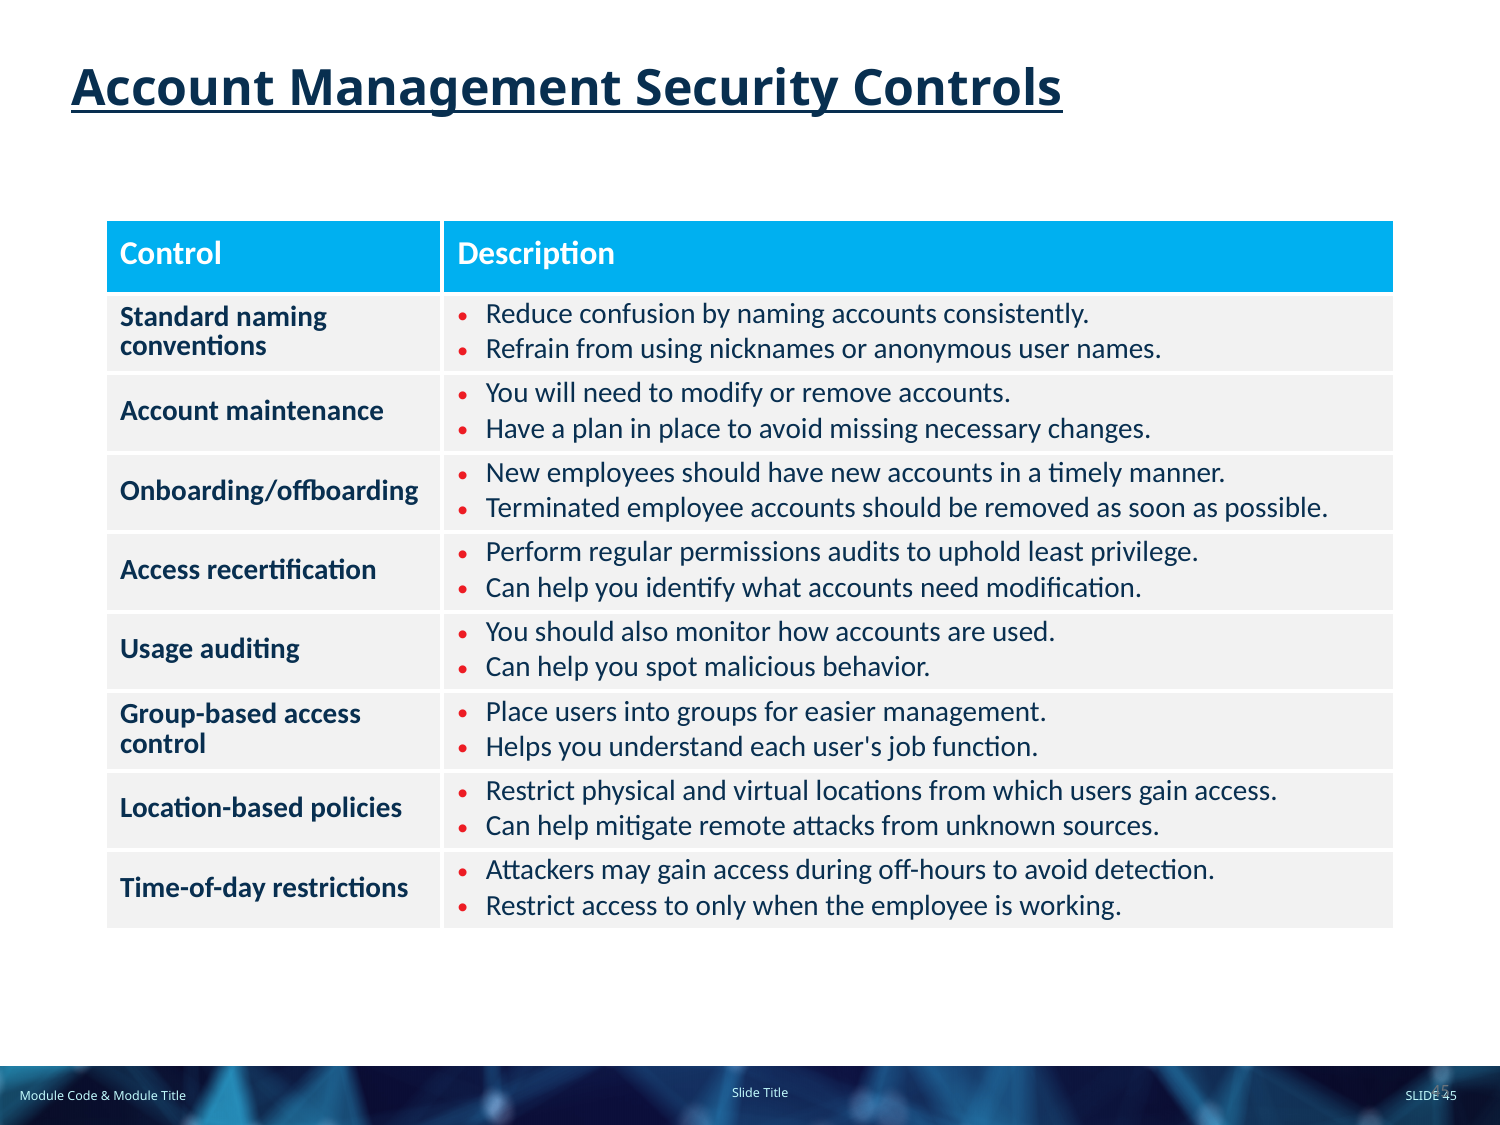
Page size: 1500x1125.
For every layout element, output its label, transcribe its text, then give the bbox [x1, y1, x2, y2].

table_cell New employees should have new accounts in a timely manner. Terminated employee accounts should be removed as soon as possible. [444, 455, 1393, 530]
table_header Description [444, 221, 1393, 292]
slide_number 45 [1407, 1067, 1450, 1113]
table_cell You should also monitor how accounts are used. Can help you spot malicious behavior. [444, 614, 1393, 689]
table_cell Location-based policies [107, 773, 440, 848]
table_cell Usage auditing [107, 614, 440, 689]
table_cell Restrict physical and virtual locations from which users gain access. Can help mitigate remote attacks from unknown sources. [444, 773, 1393, 848]
table_cell Time-of-day restrictions [107, 852, 440, 928]
table_cell Perform regular permissions audits to uphold least privilege. Can help you identify what accounts need modification. [444, 534, 1393, 610]
table_cell Onboarding/offboarding [107, 455, 440, 530]
table_header Control [107, 221, 440, 292]
table_cell Account maintenance [107, 375, 440, 451]
table_cell You will need to modify or remove accounts. Have a plan in place to avoid missing necessary changes. [444, 375, 1393, 451]
table_cell Place users into groups for easier management. Helps you understand each user's job function. [444, 693, 1393, 769]
picture [0, 1066, 1500, 1125]
table_cell Reduce confusion by naming accounts consistently. Refrain from using nicknames or anonymous user names. [444, 296, 1393, 371]
title Account Management Security Controls [56, 16, 1444, 155]
table_cell Group-based access control [107, 693, 440, 769]
table_cell Attackers may gain access during off-hours to avoid detection. Restrict access to only when the employee is working. [444, 852, 1393, 928]
table_cell Standard naming conventions [107, 296, 440, 371]
table_cell Access recertification [107, 534, 440, 610]
